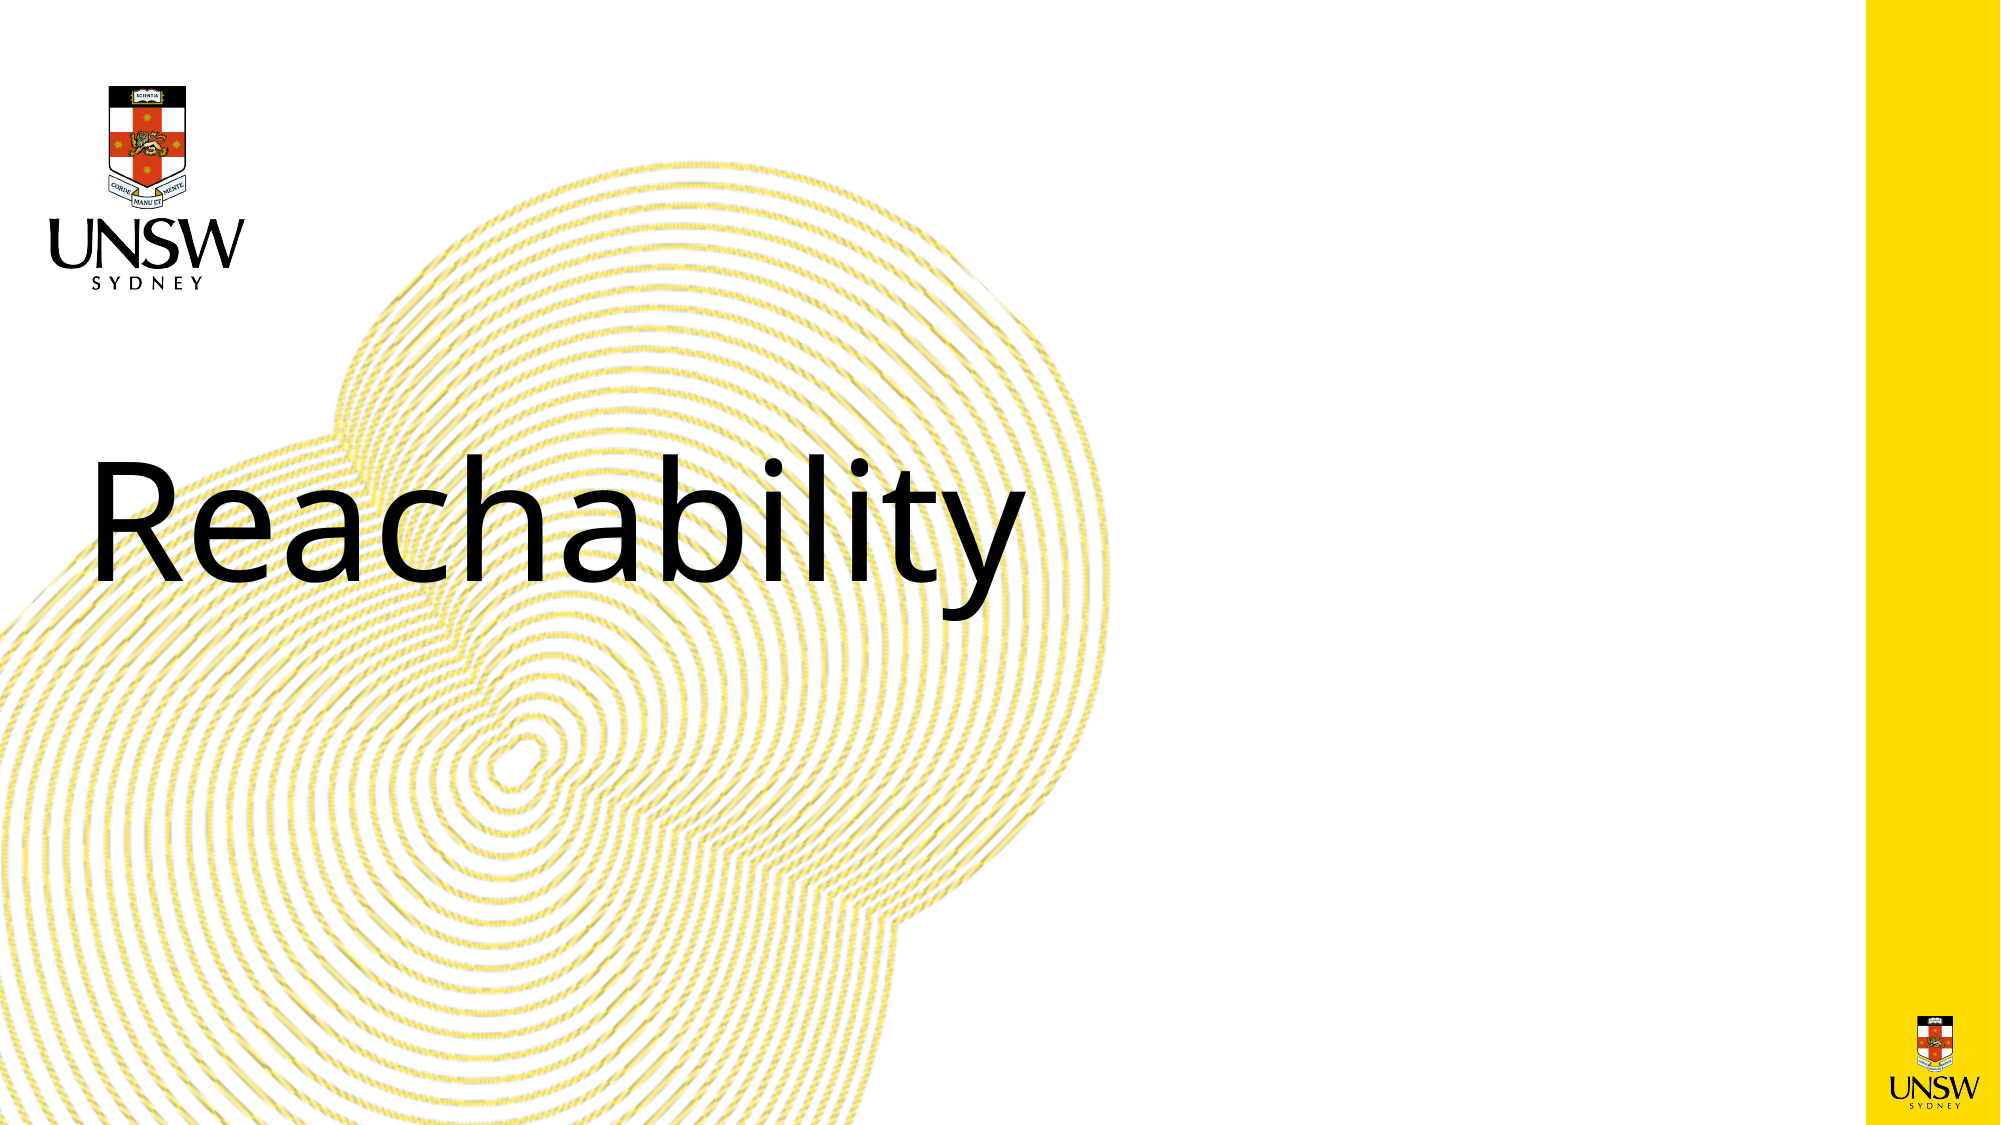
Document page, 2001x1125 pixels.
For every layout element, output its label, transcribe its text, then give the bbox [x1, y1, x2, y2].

picture [1890, 1016, 1980, 1109]
title Reachability [67, 430, 1575, 850]
picture [49, 86, 245, 290]
